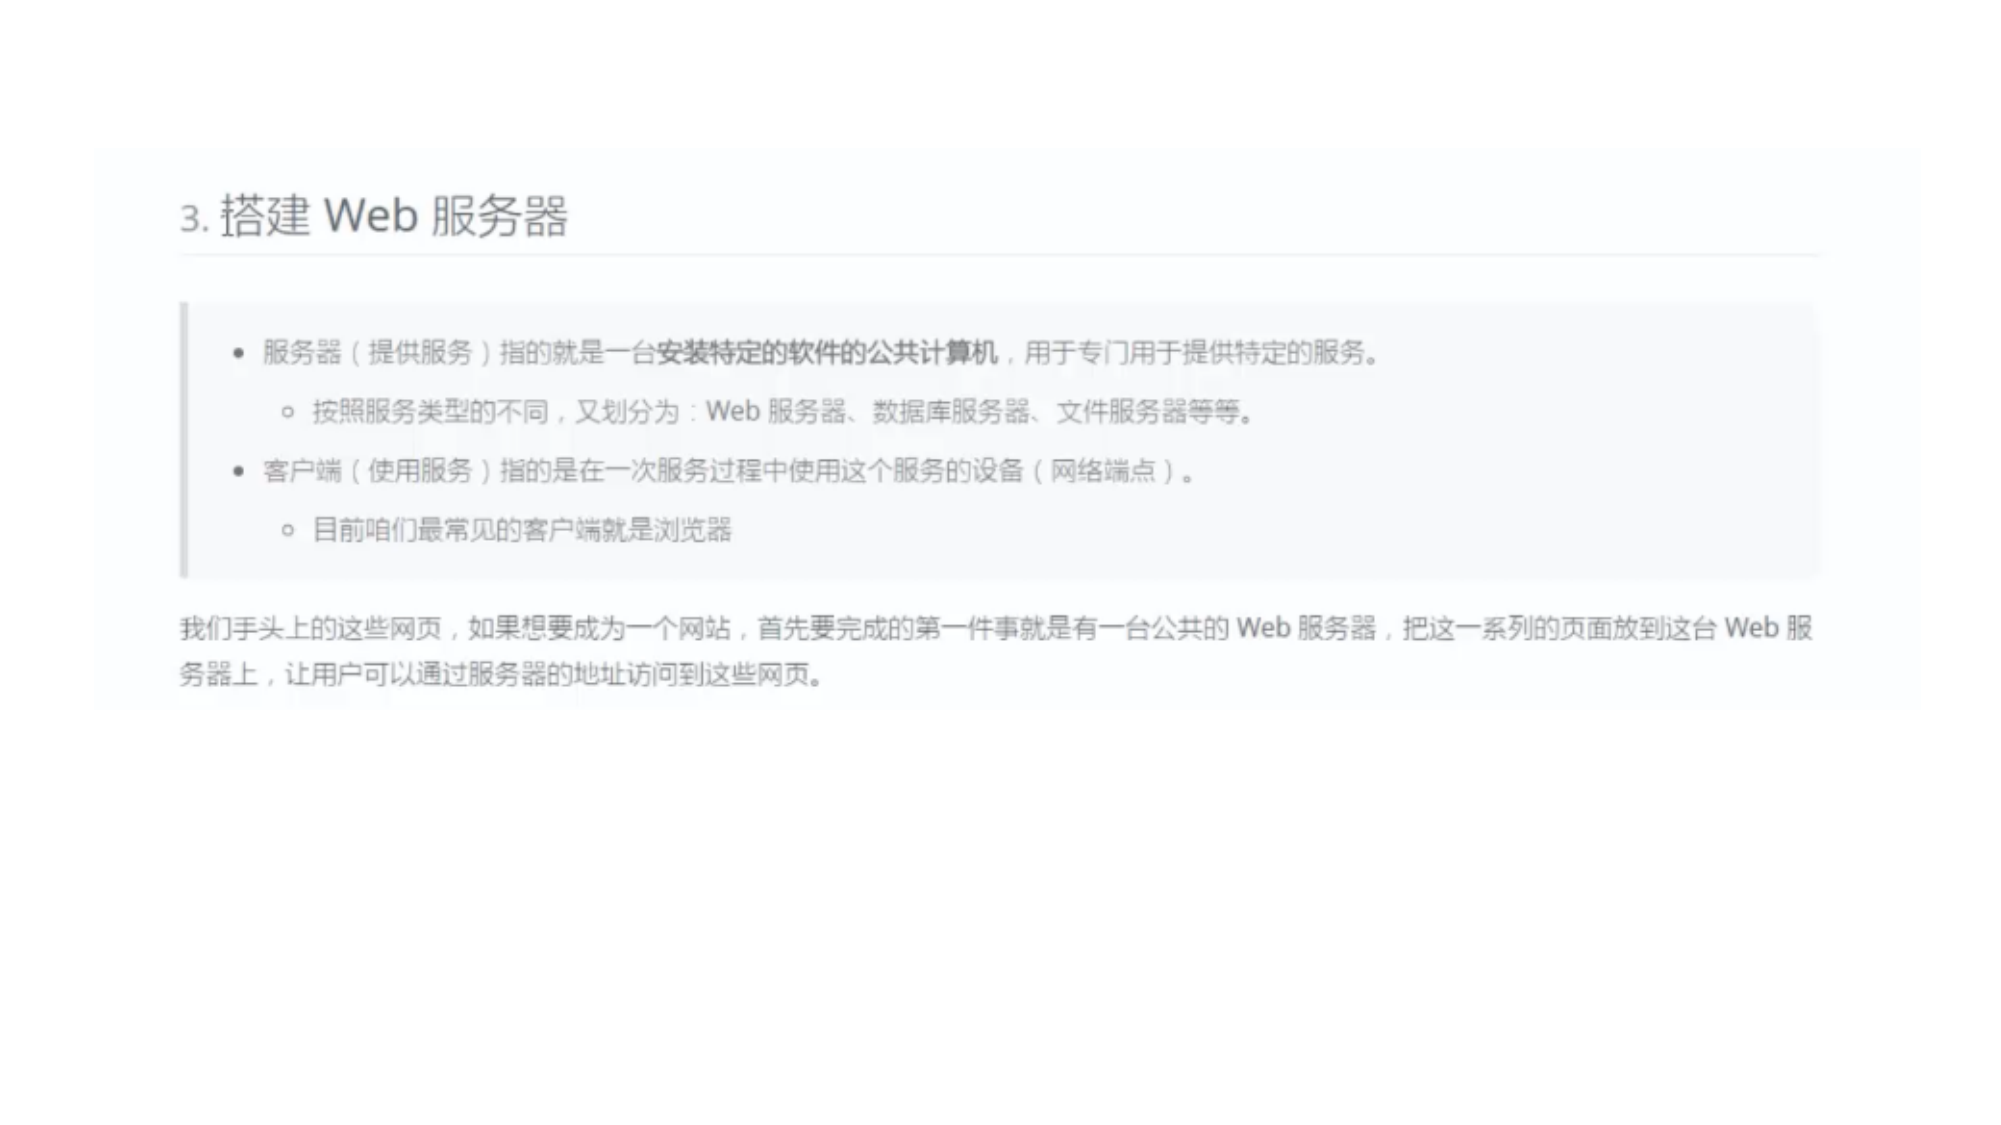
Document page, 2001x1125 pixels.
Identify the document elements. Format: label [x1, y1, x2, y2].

picture [94, 148, 1921, 710]
